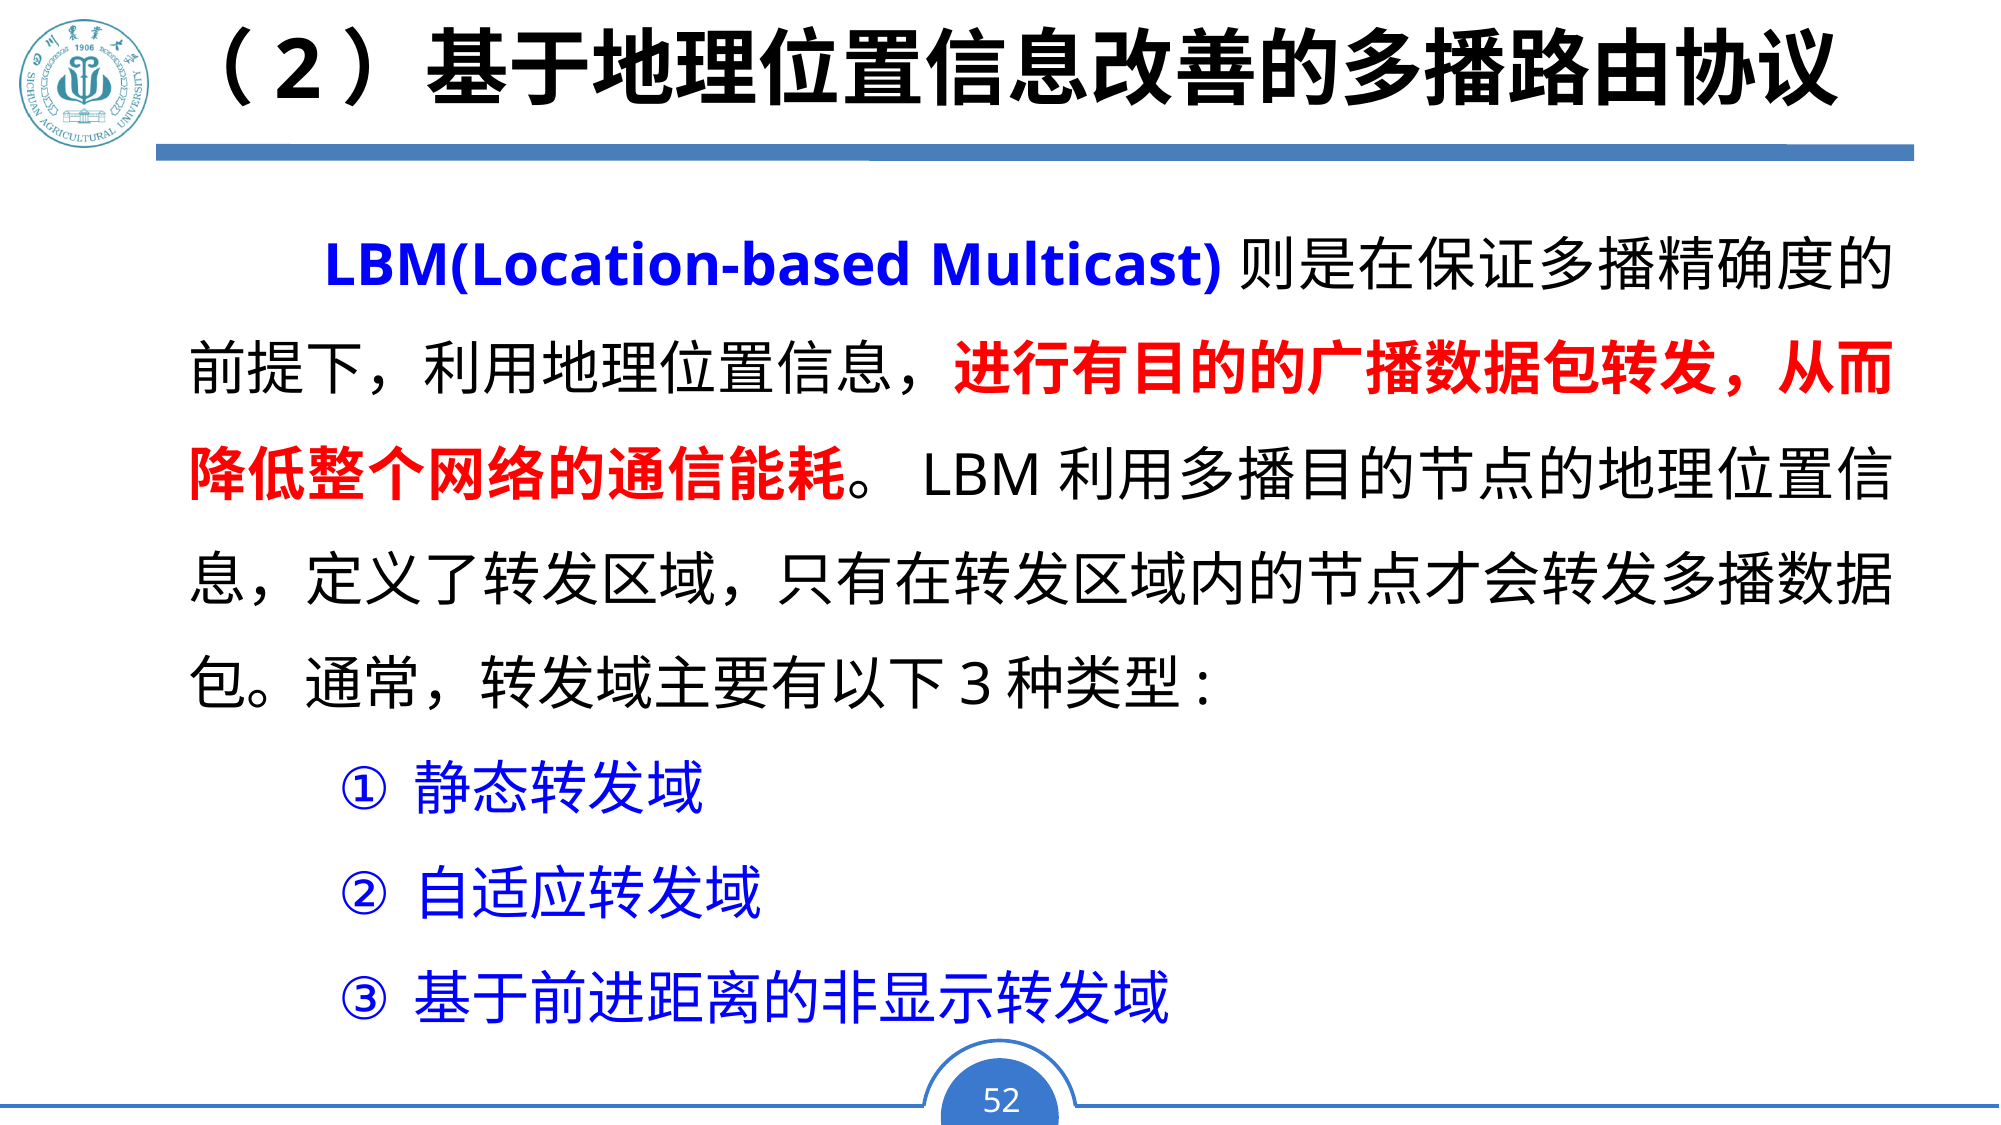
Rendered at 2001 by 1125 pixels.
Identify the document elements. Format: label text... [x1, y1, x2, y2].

title （2）基于地理位置信息改善的多播路由协议 [156, 7, 1910, 146]
text_box LBM(Location-based Multicast)则是在保证多播精确度的前提下，利用地理位置信息，进行有目的的广播数据包转发，从而降低整个网络的通信能耗。LBM利用多播目的节点的地理位置信息，定义了转发区域，只有在转发区域内的节点才会转发多播数据包。通常，转发域主要有以下3种类型: 静态转发域 自适应转发域 基于前进距离的非显示转发域 [173, 184, 1910, 1039]
